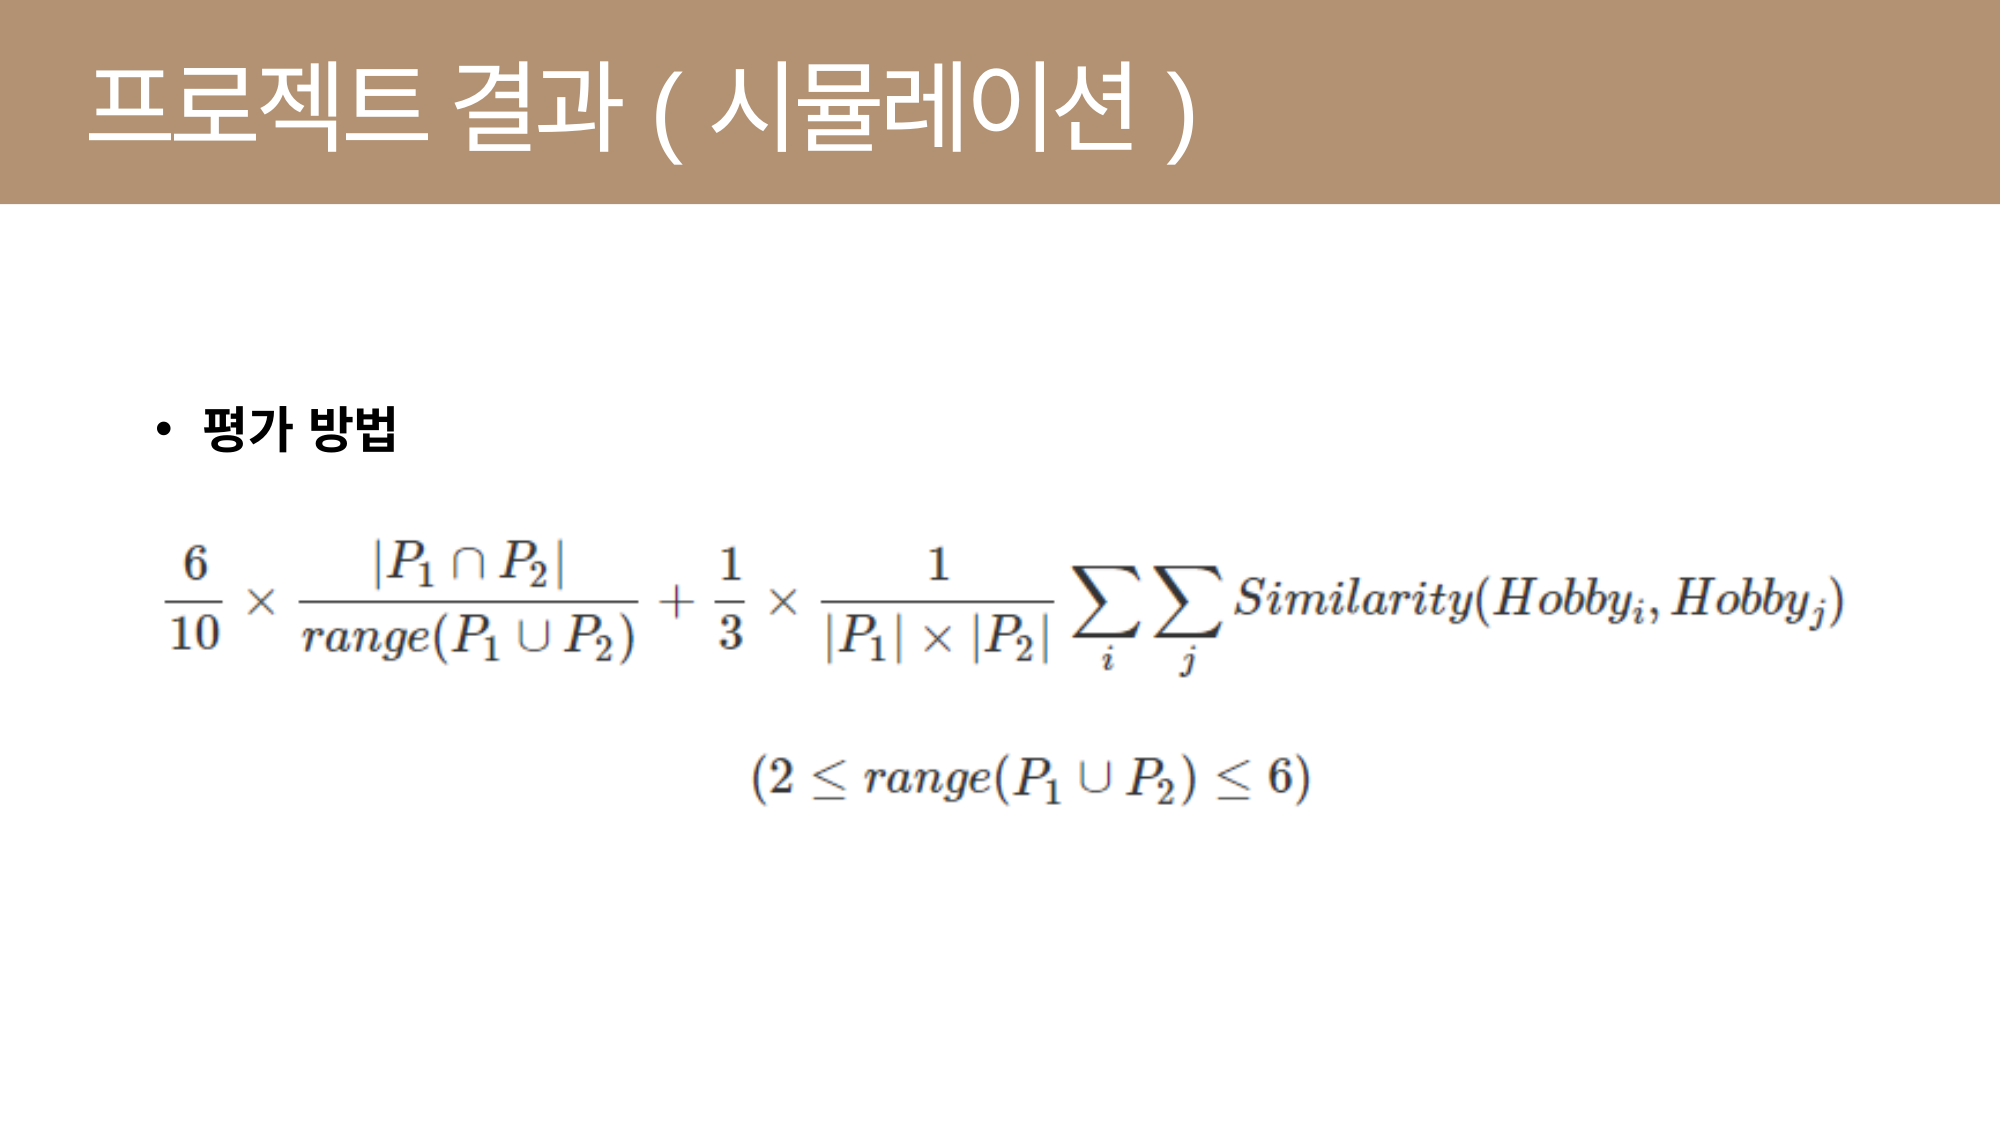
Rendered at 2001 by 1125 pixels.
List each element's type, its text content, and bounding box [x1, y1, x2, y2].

picture [140, 488, 1882, 859]
text_box 평가 방법 [140, 391, 1000, 466]
text_box 프로젝트 결과(시뮬레이션) [69, 37, 1216, 173]
text_box [0, 0, 2000, 205]
